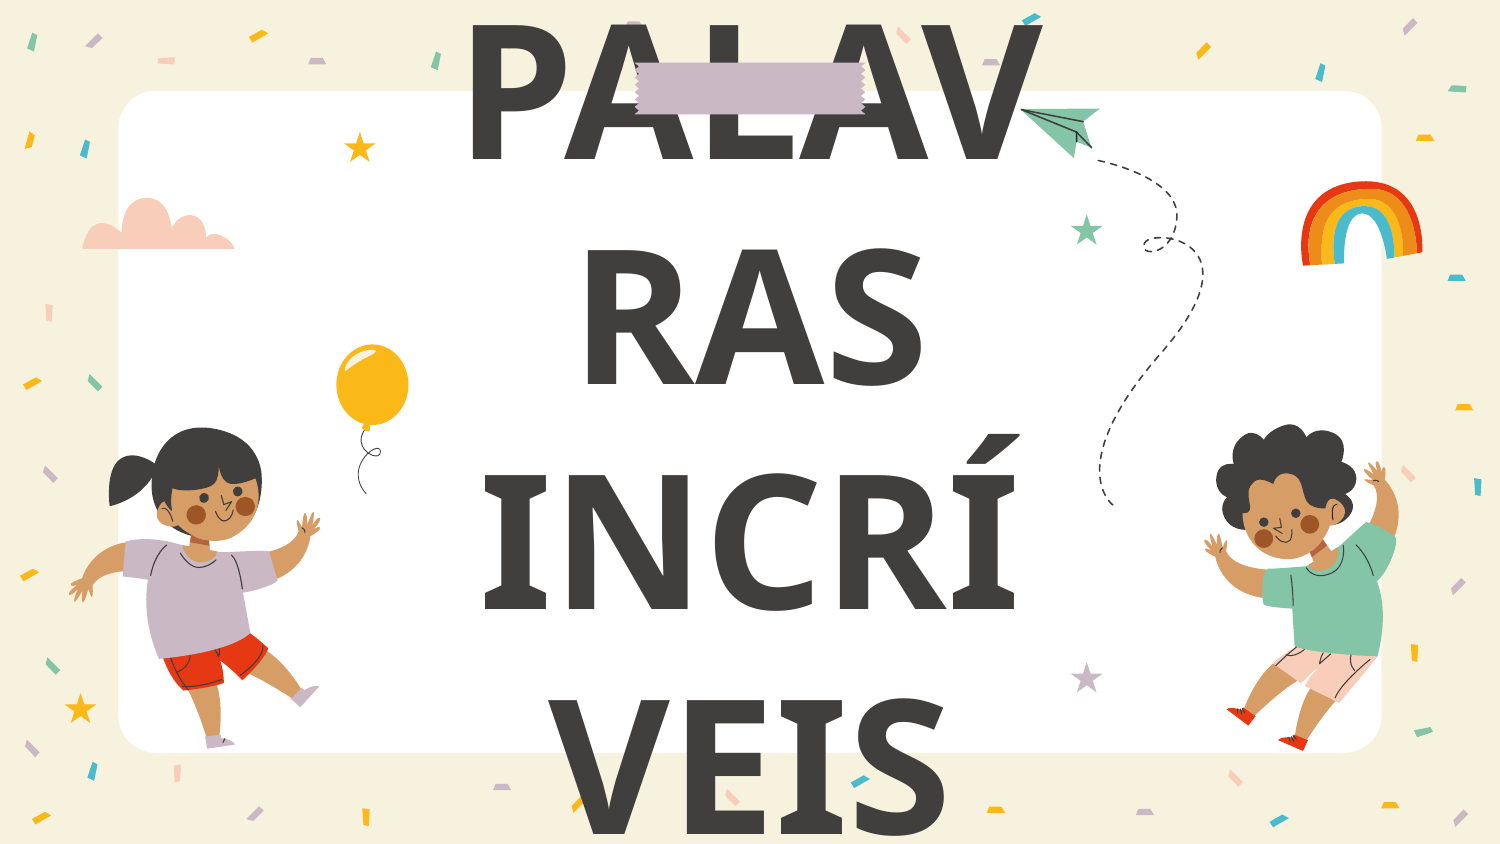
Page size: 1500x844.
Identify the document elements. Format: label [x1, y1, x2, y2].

text_box [1005, 84, 1234, 508]
text_box [82, 197, 235, 249]
text_box [1285, 180, 1429, 266]
text_box [634, 62, 866, 115]
text_box [343, 131, 1103, 693]
